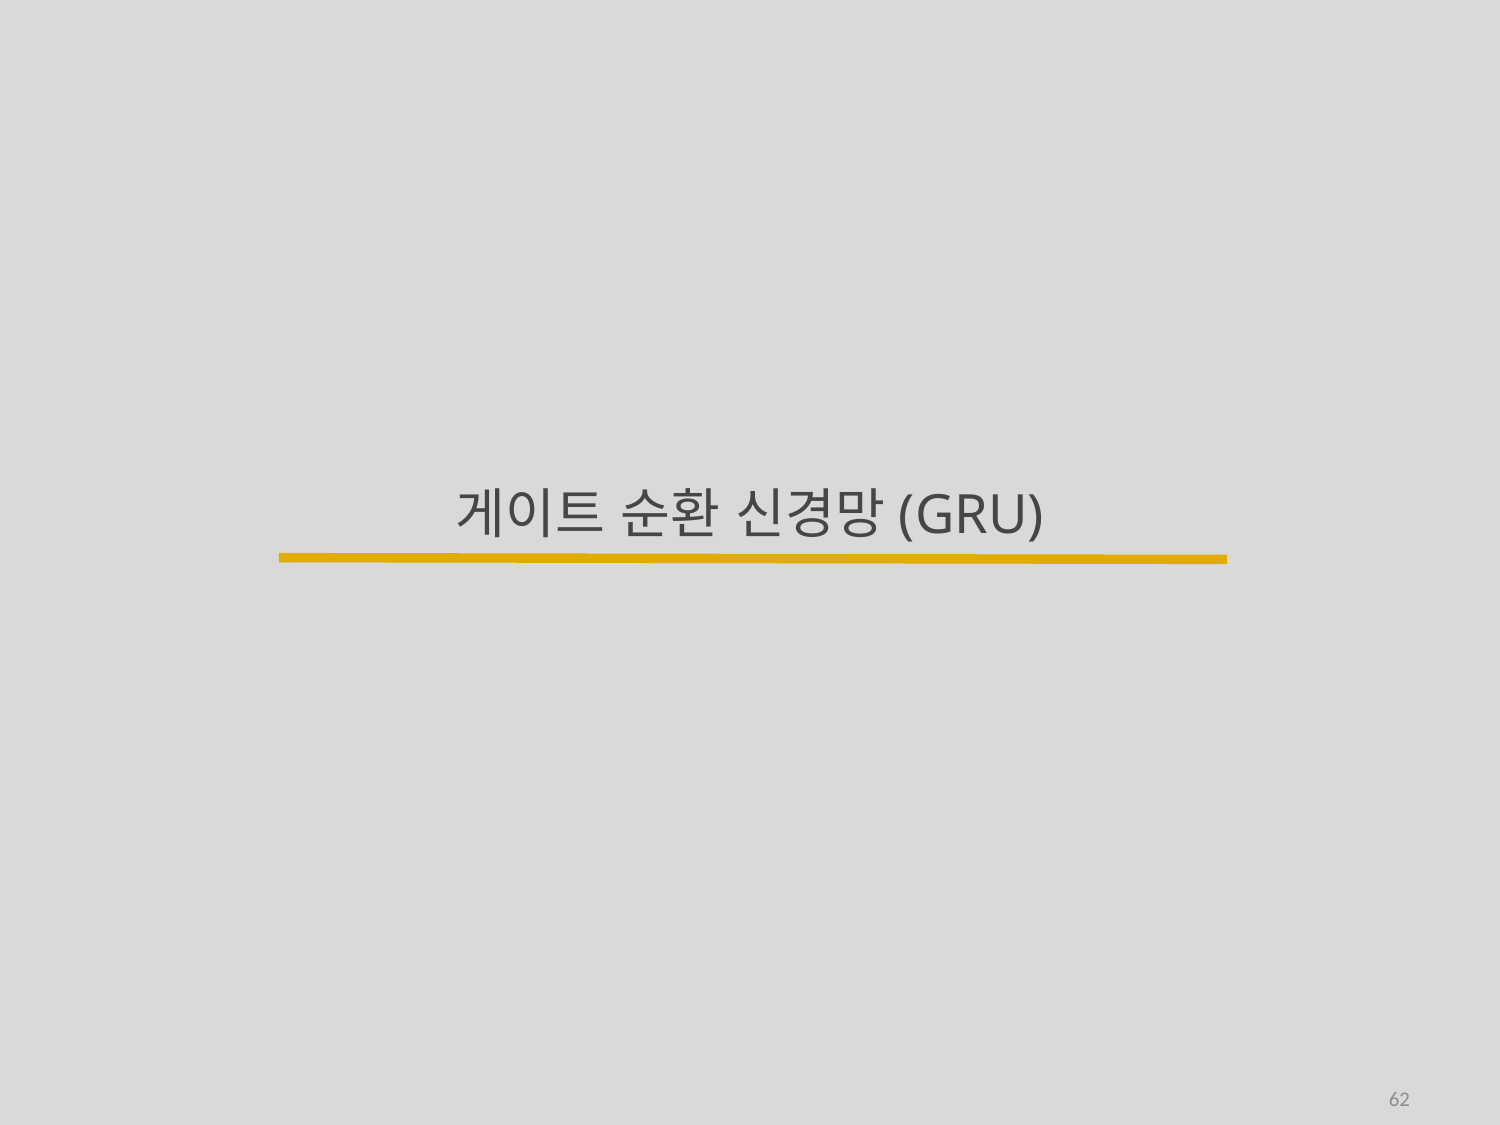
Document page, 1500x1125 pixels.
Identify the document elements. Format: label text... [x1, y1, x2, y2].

title 게이트 순환 신경망(GRU) [87, 420, 1413, 553]
slide_number 62 [1074, 1074, 1425, 1123]
